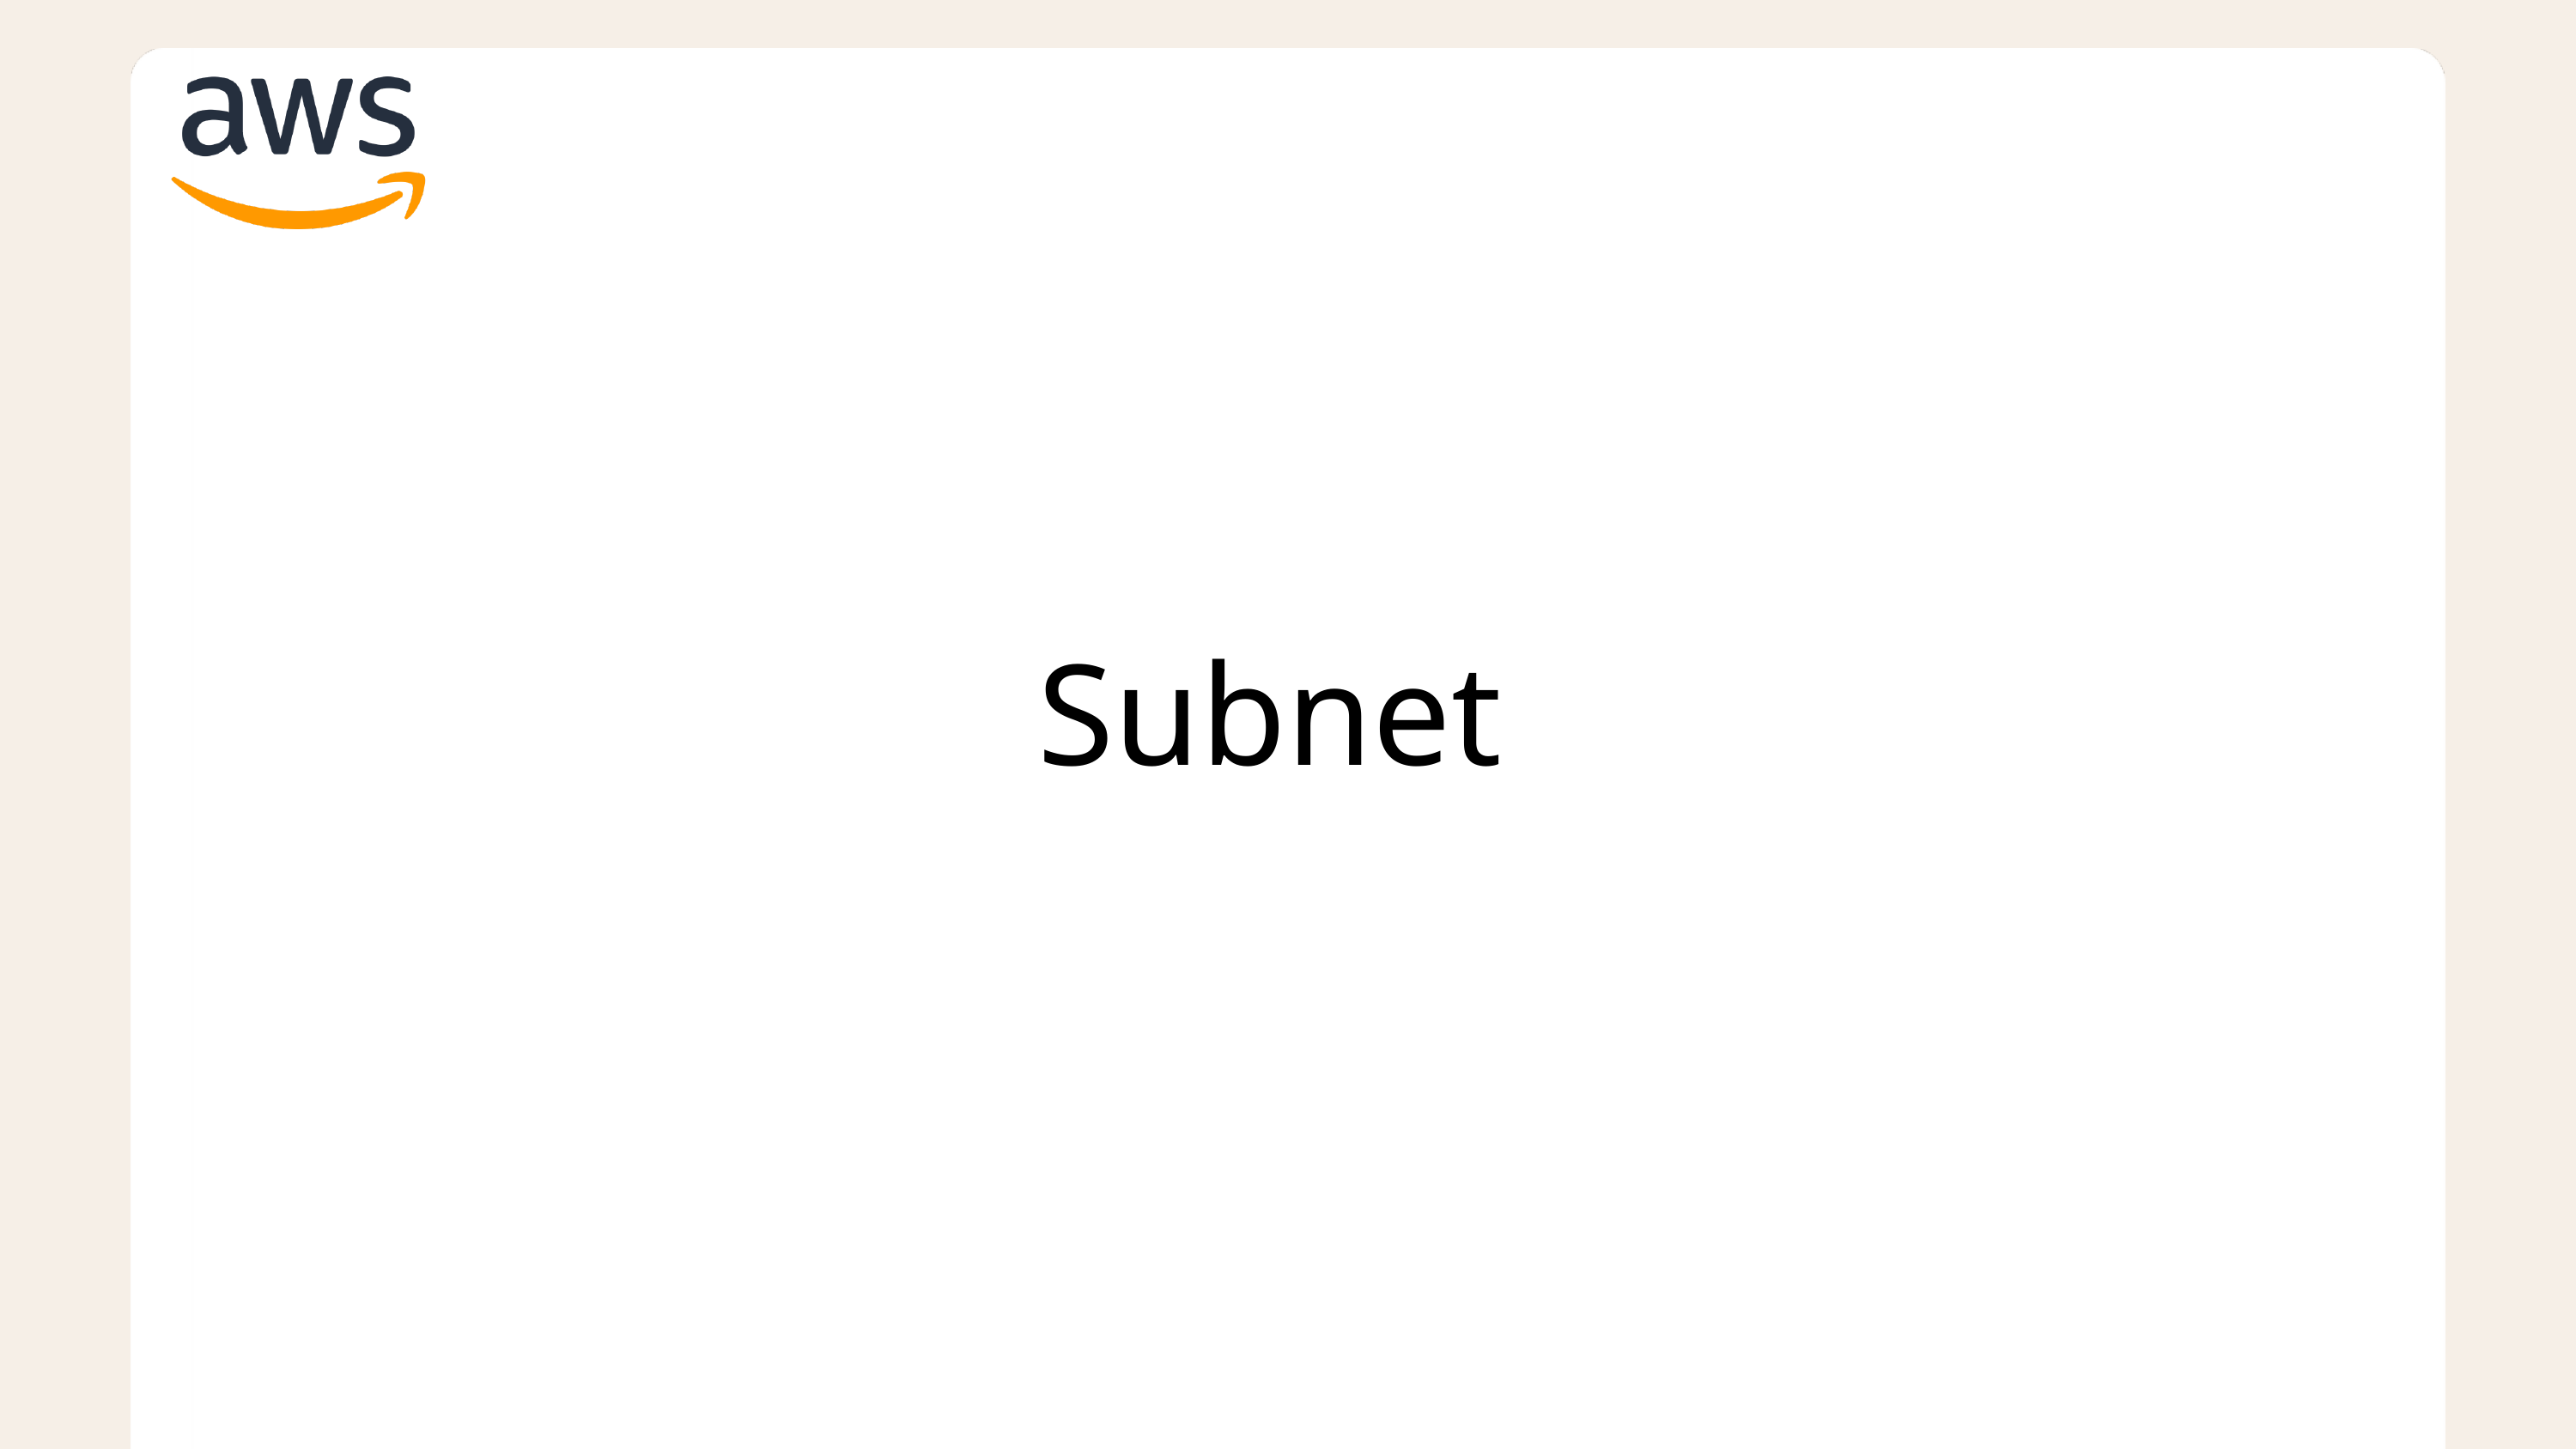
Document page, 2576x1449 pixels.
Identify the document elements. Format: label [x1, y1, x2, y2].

picture [130, 48, 2446, 1449]
